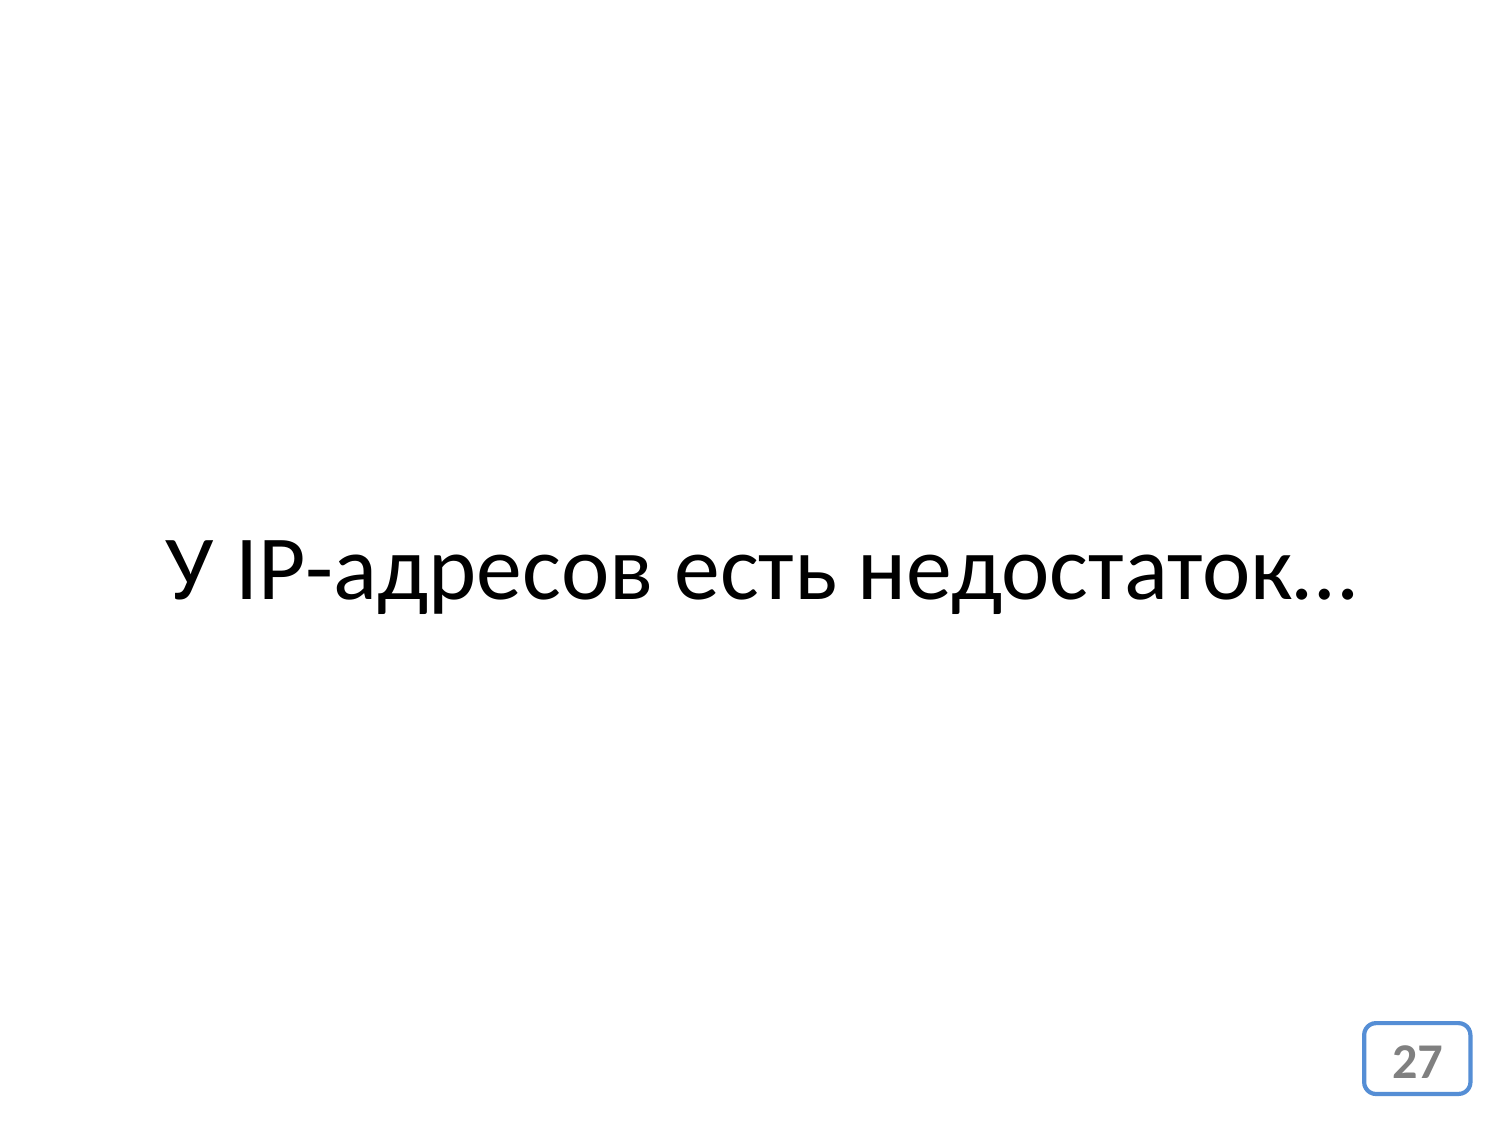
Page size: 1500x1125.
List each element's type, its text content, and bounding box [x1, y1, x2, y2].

slide_number 27 [1362, 1021, 1473, 1097]
text_box У IP-адресов есть недостаток… [123, 278, 1400, 846]
